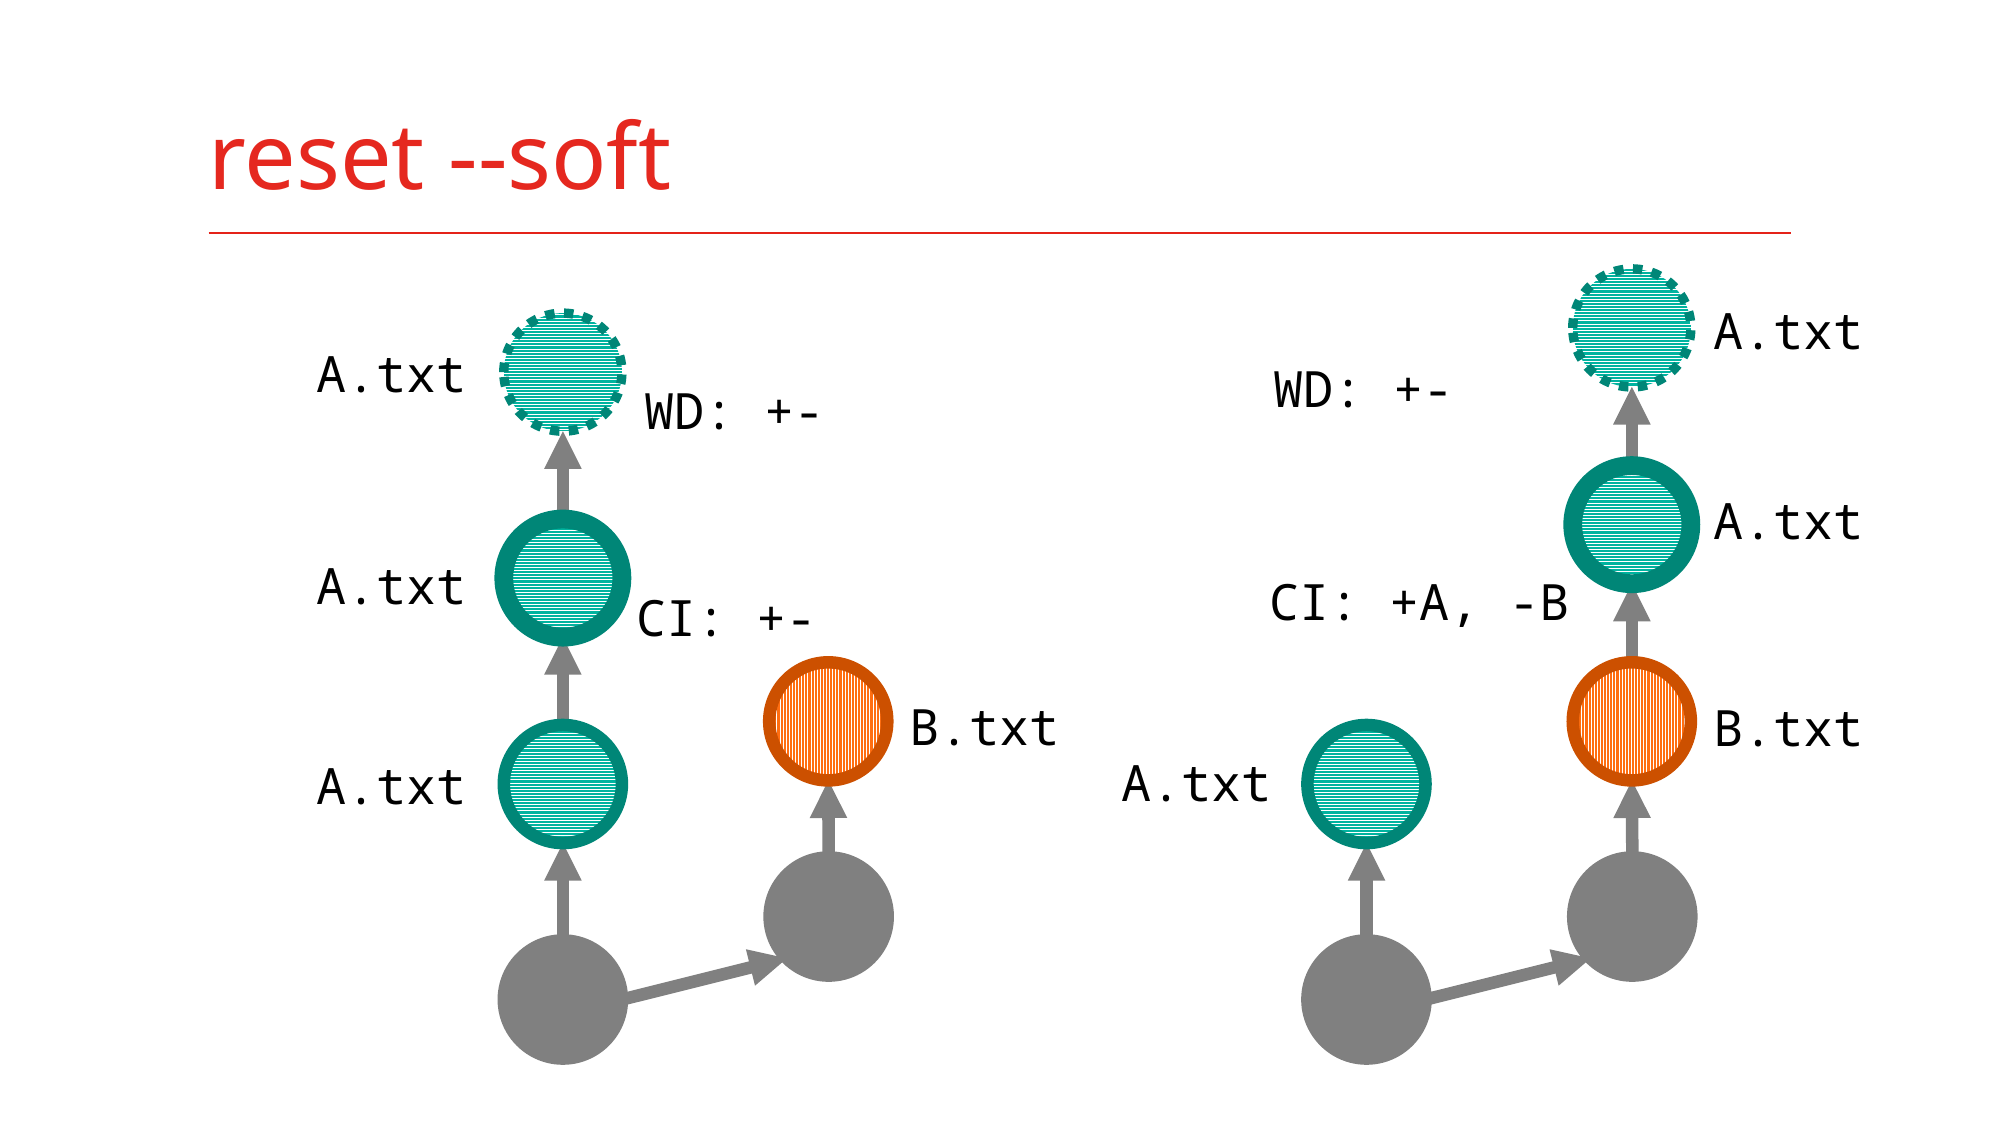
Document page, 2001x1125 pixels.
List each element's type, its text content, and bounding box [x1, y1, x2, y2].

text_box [503, 312, 888, 1059]
text_box A.txt [1090, 744, 1316, 819]
text_box A.txt [286, 546, 498, 622]
text_box [1307, 940, 1426, 1059]
text_box [1316, 724, 1426, 844]
text_box B.txt [1683, 689, 1909, 764]
text_box [1572, 465, 1683, 584]
text_box A.txt [286, 747, 498, 822]
text_box [1572, 268, 1683, 387]
text_box A.txt [286, 334, 498, 410]
text_box B.txt [893, 688, 1105, 763]
text_box A.txt [1683, 291, 1909, 367]
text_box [1425, 958, 1591, 1000]
text_box WD: +- [1243, 350, 1469, 425]
text_box A.txt [1683, 482, 1909, 558]
text_box CI: +A, -B [1239, 563, 1585, 639]
text_box [1573, 857, 1692, 976]
text_box [1572, 662, 1683, 781]
title reset --soft [208, 54, 1792, 232]
